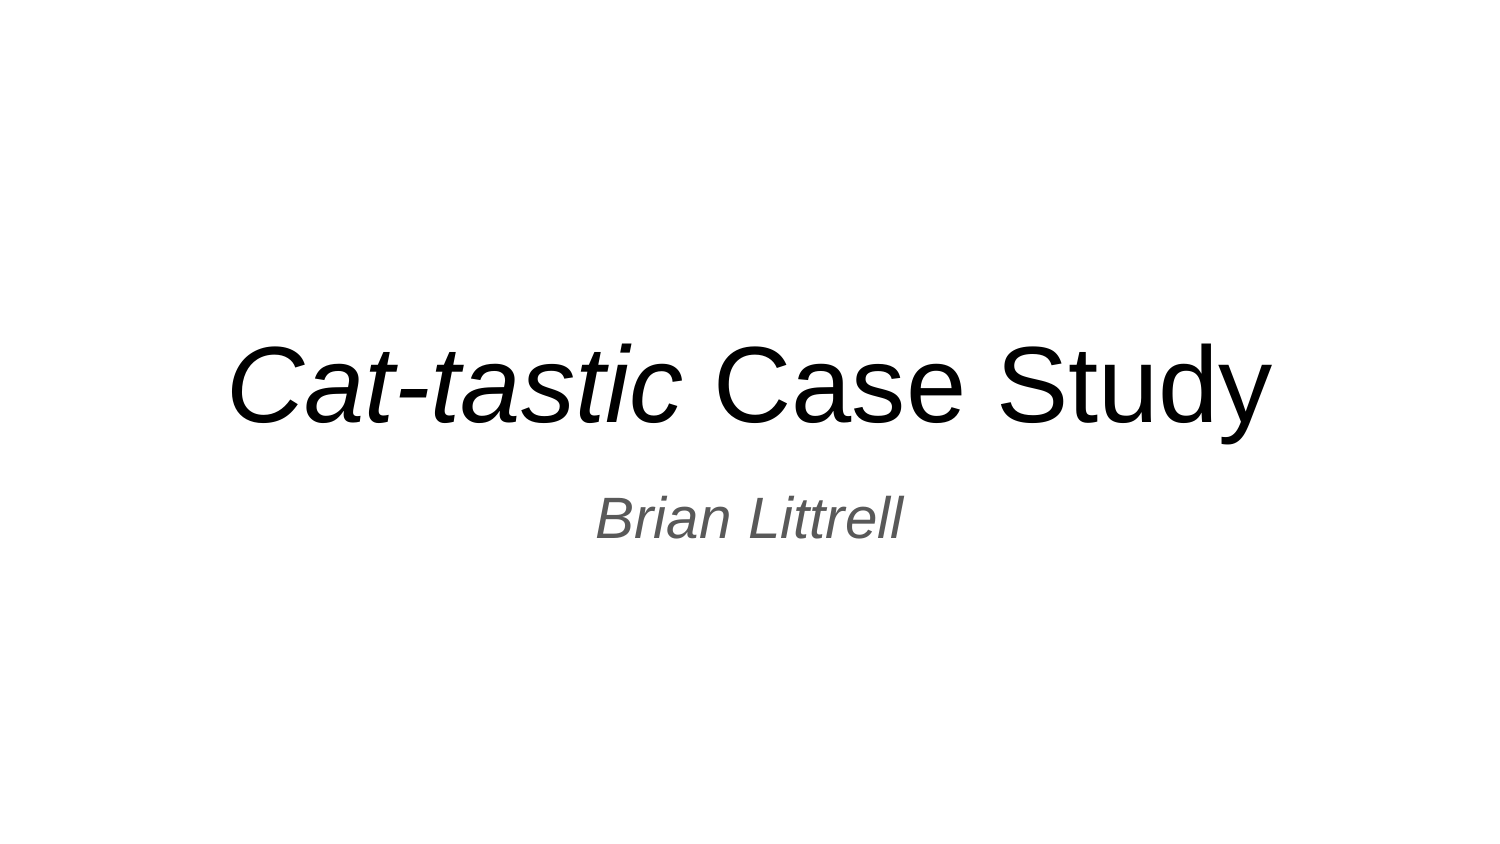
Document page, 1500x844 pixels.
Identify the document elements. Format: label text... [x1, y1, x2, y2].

subtitle Brian Littrell [51, 464, 1449, 595]
title Cat-tastic Case Study [51, 122, 1449, 459]
